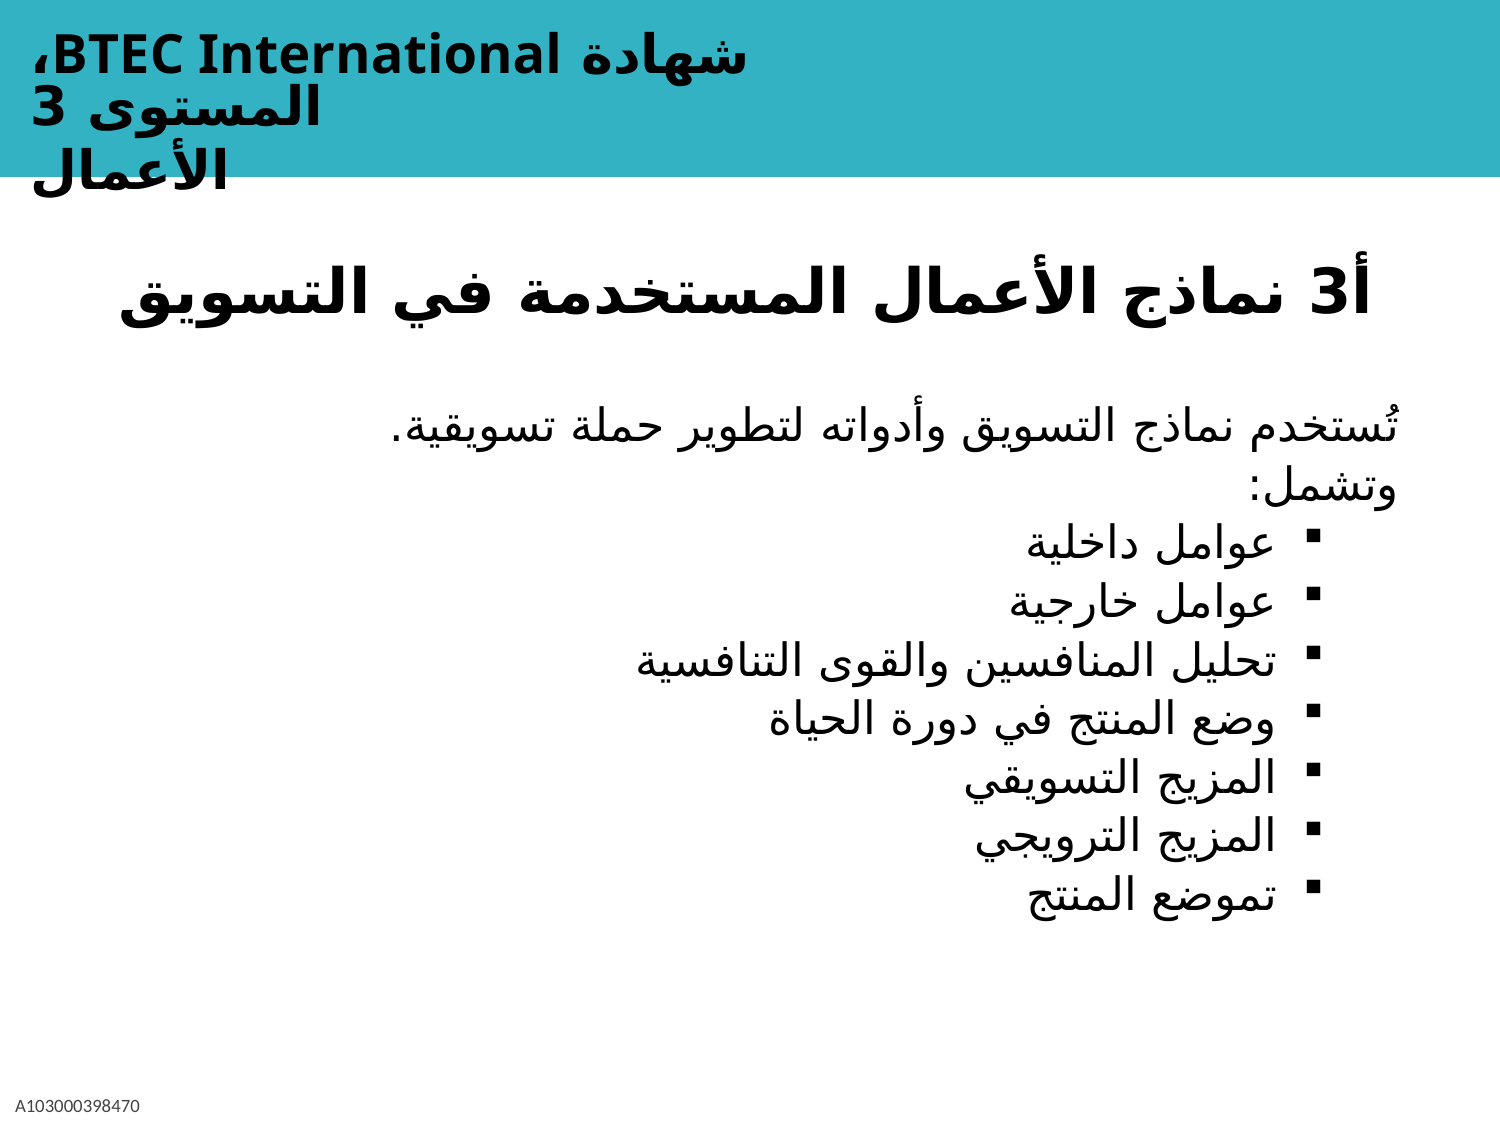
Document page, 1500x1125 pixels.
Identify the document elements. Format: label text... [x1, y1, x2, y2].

picture [0, 0, 1500, 177]
text_box A103000398470 [0, 1088, 178, 1125]
text_box أ3 نماذج الأعمال المستخدمة في التسويق [70, 252, 1421, 395]
list تُستخدم نماذج التسويق وأدواته لتطوير حملة تسويقية. وتشمل: عوامل داخلية عوامل خارجية تحليل المنافسين والقوى التنافسية وضع المنتج في دورة الحياة المزيج التسويقي المزيج الترويجي تموضع المنتج [159, 394, 1471, 987]
